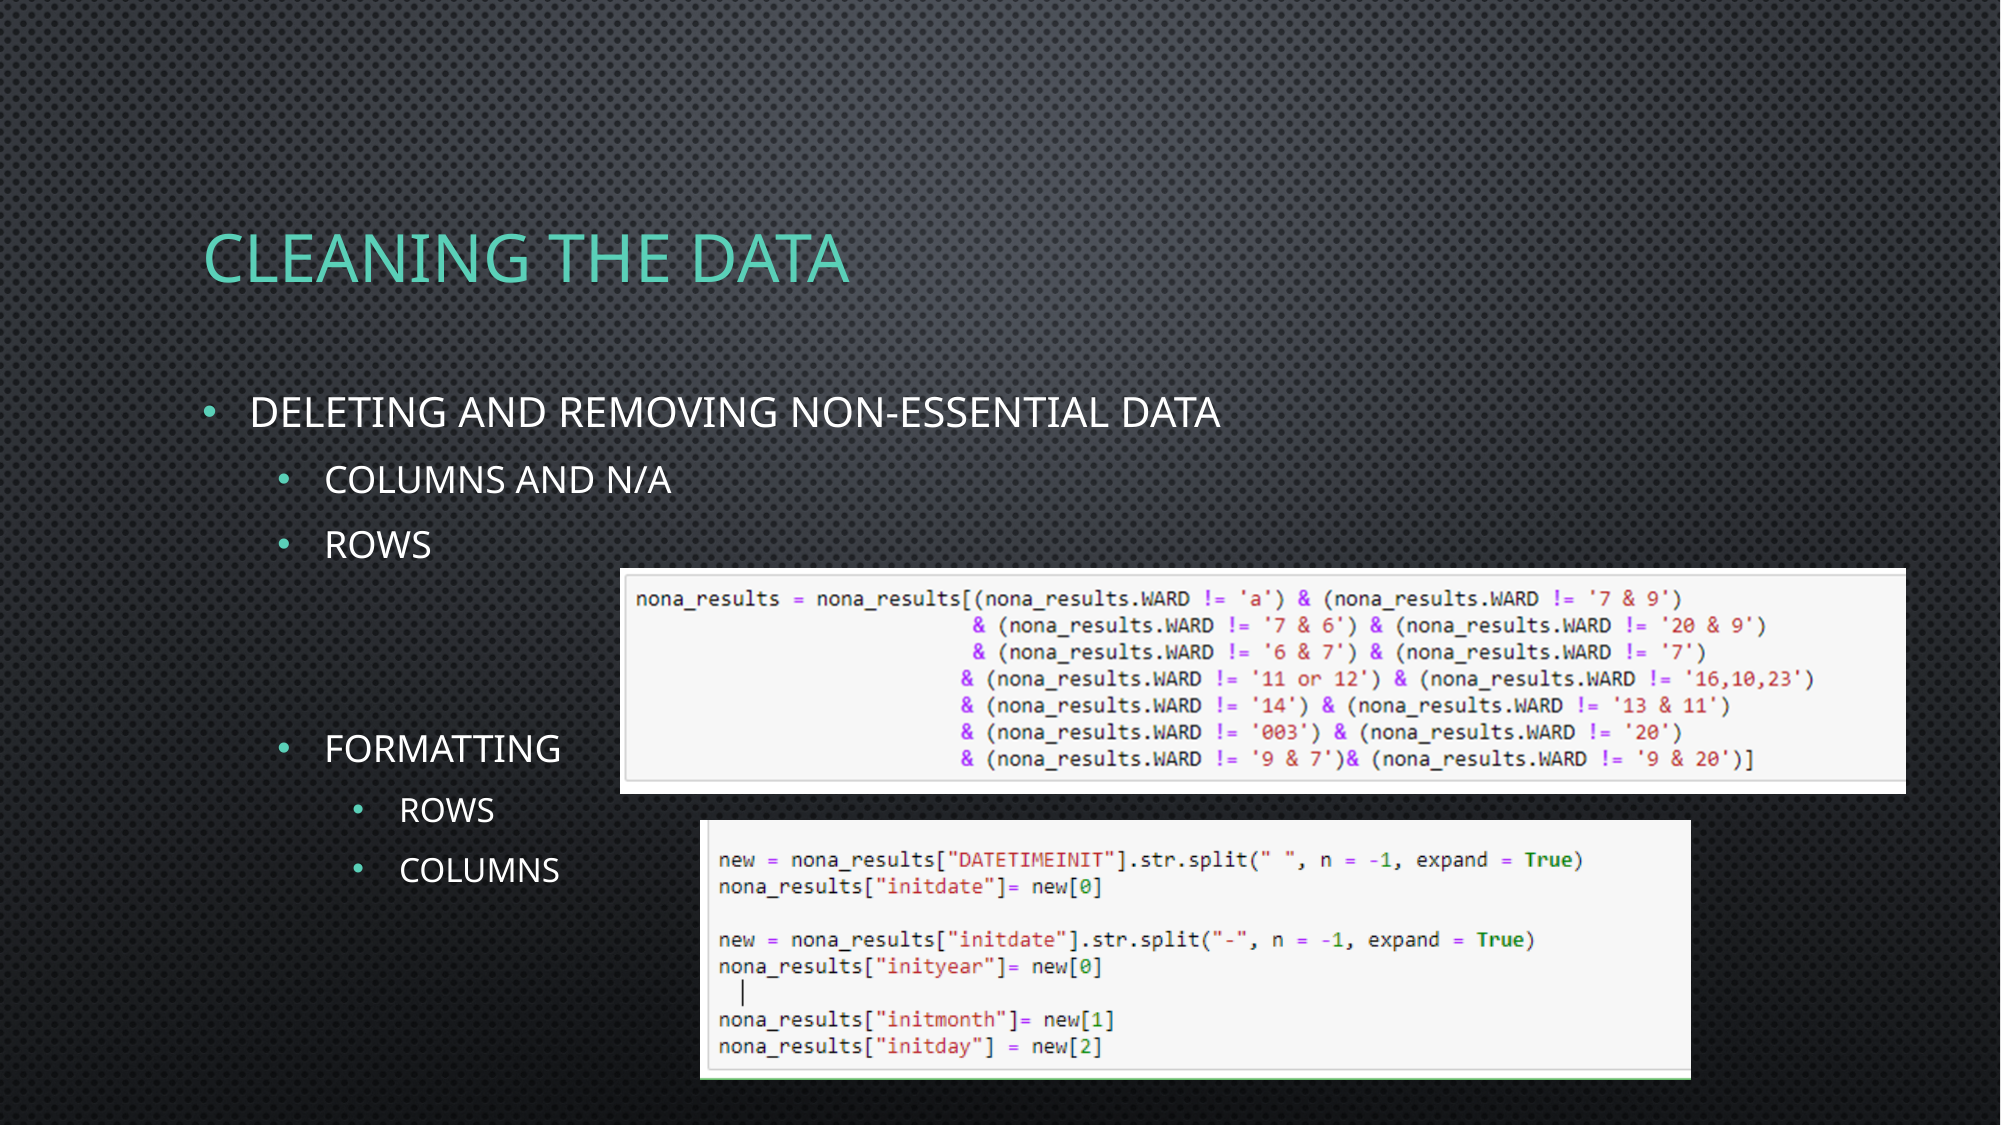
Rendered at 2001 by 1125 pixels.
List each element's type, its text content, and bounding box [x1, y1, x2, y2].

title Cleaning the DAta [187, 99, 1813, 324]
picture [699, 820, 1691, 1080]
picture [620, 568, 1907, 794]
list Deleting and Removing Non-essential Data Columns and N/A Rows Formatting Rows Columns [187, 324, 1813, 950]
